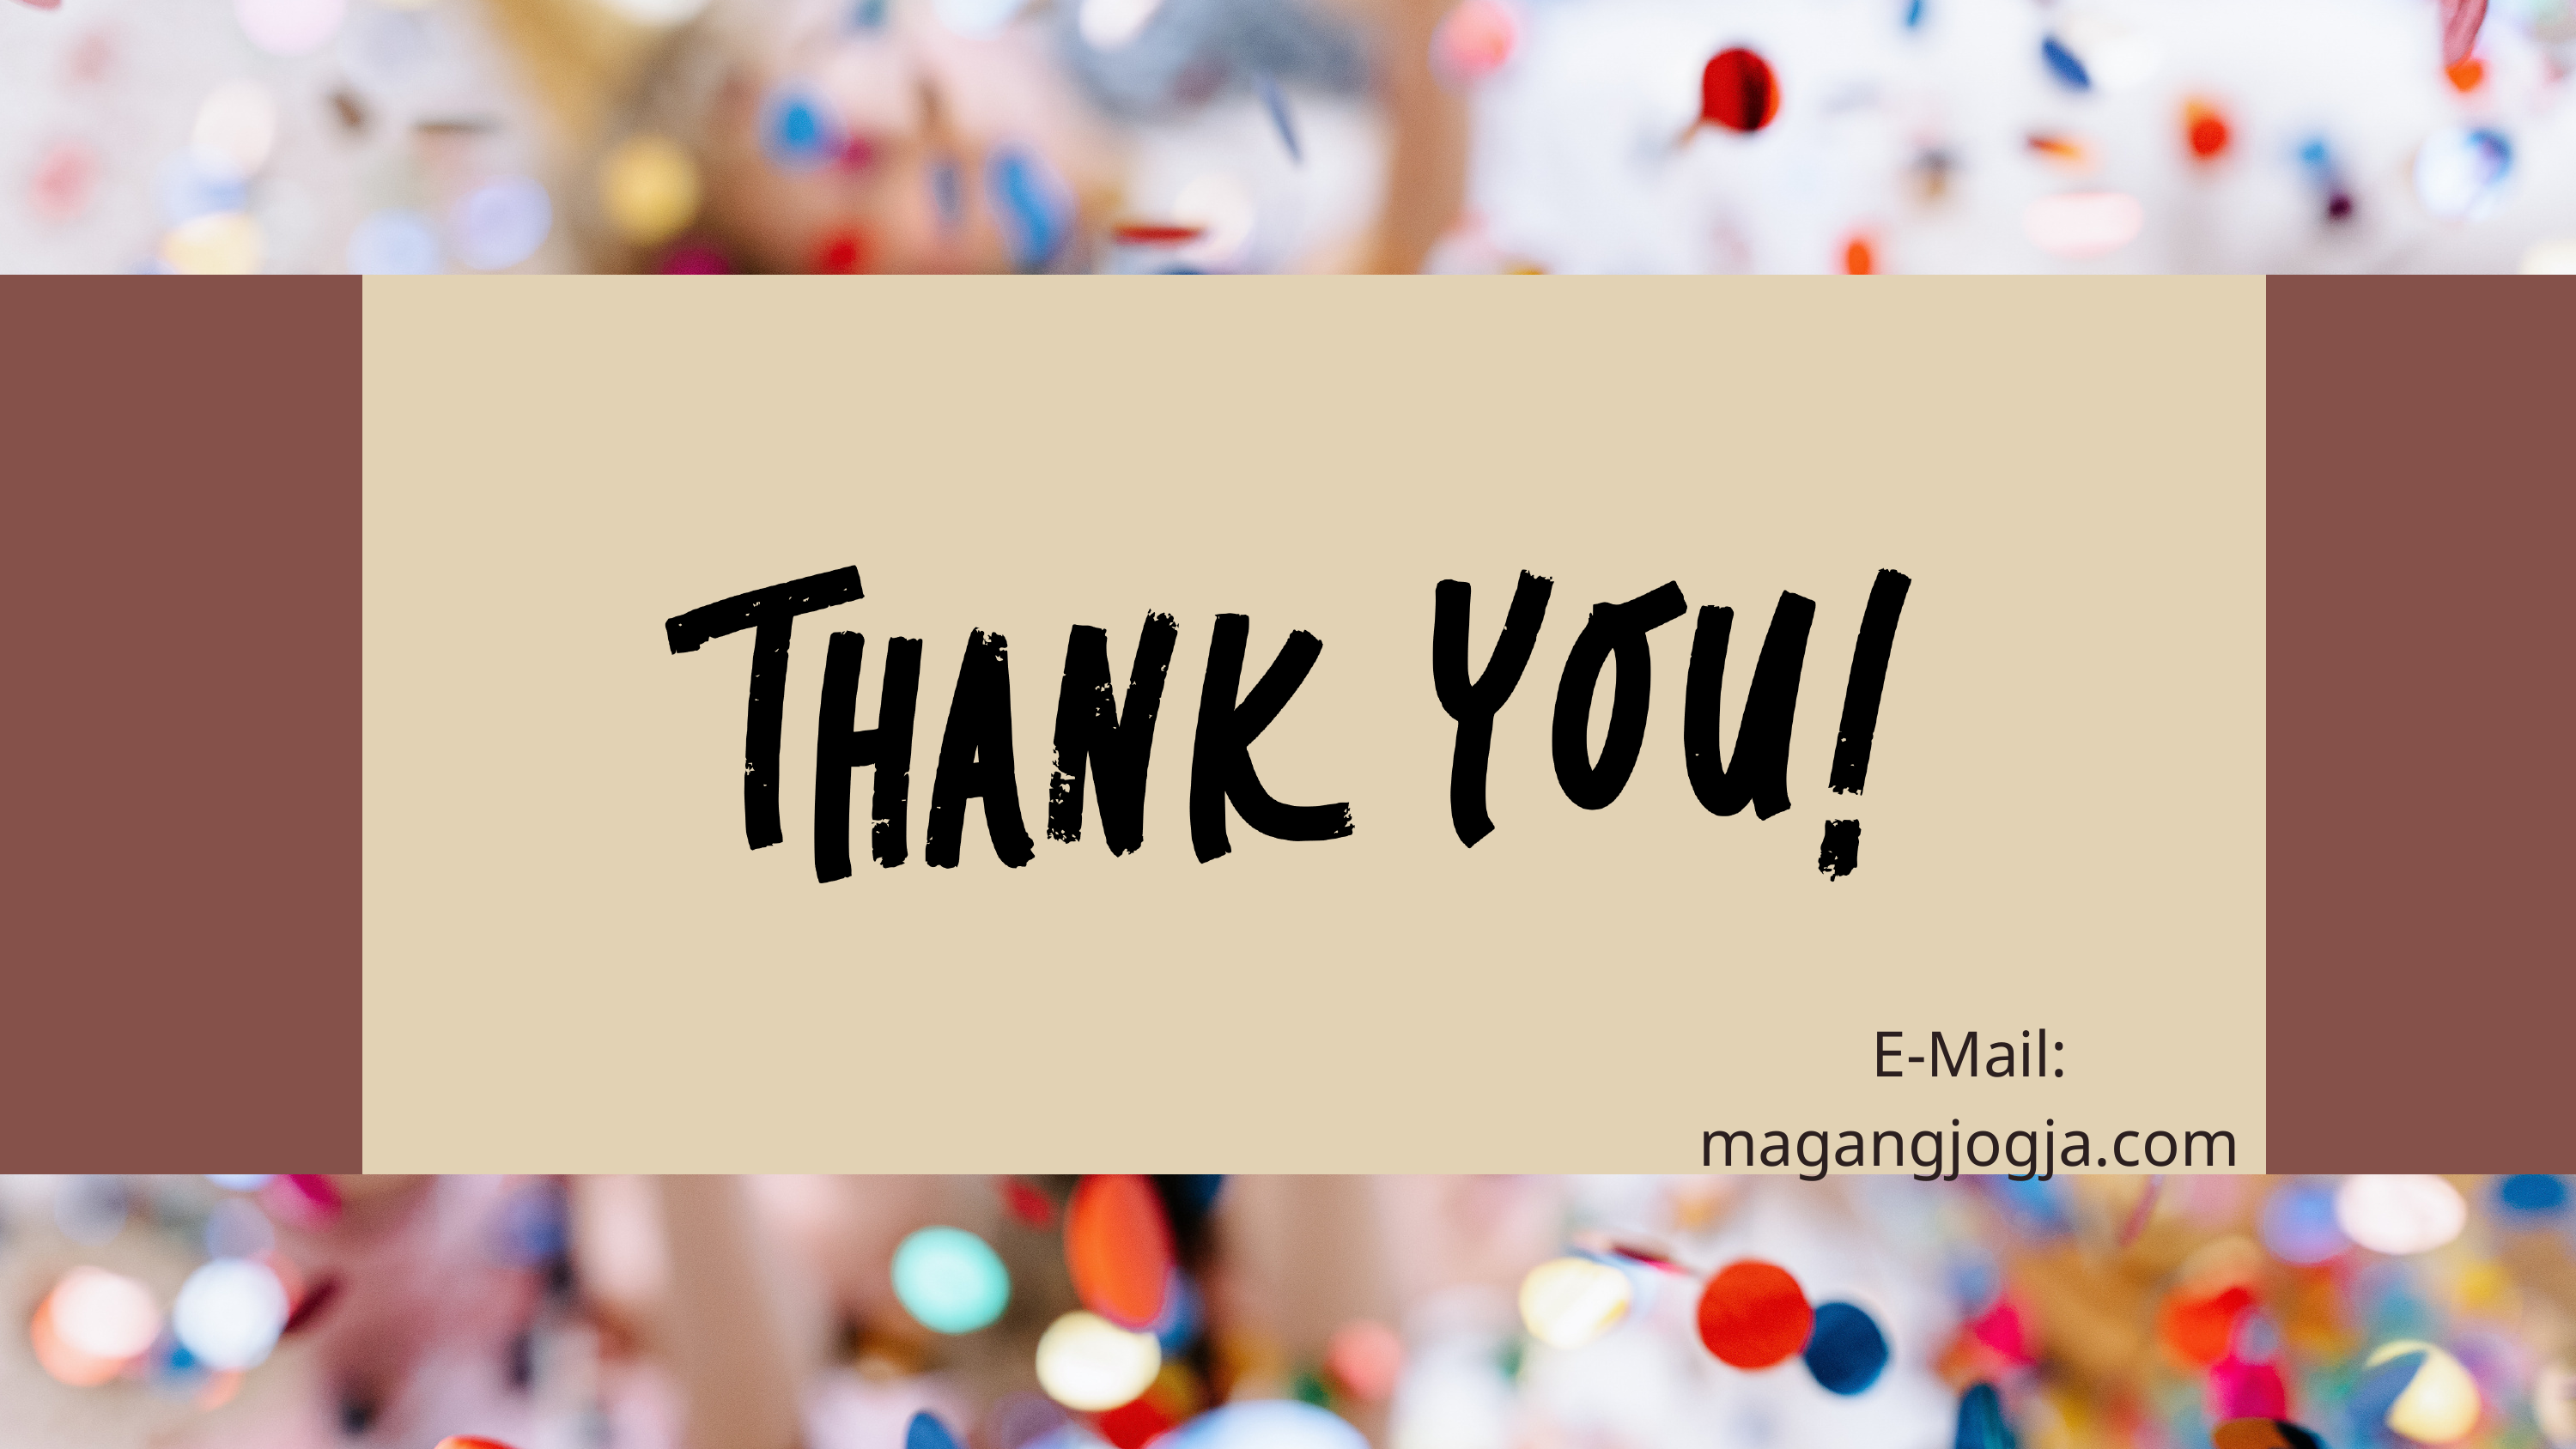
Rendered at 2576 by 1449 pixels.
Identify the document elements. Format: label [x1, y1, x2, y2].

picture [0, 1174, 2576, 1449]
picture [0, 0, 2576, 274]
text_box [363, 274, 2264, 1174]
text_box [2265, 274, 2576, 1174]
text_box [0, 274, 363, 1174]
